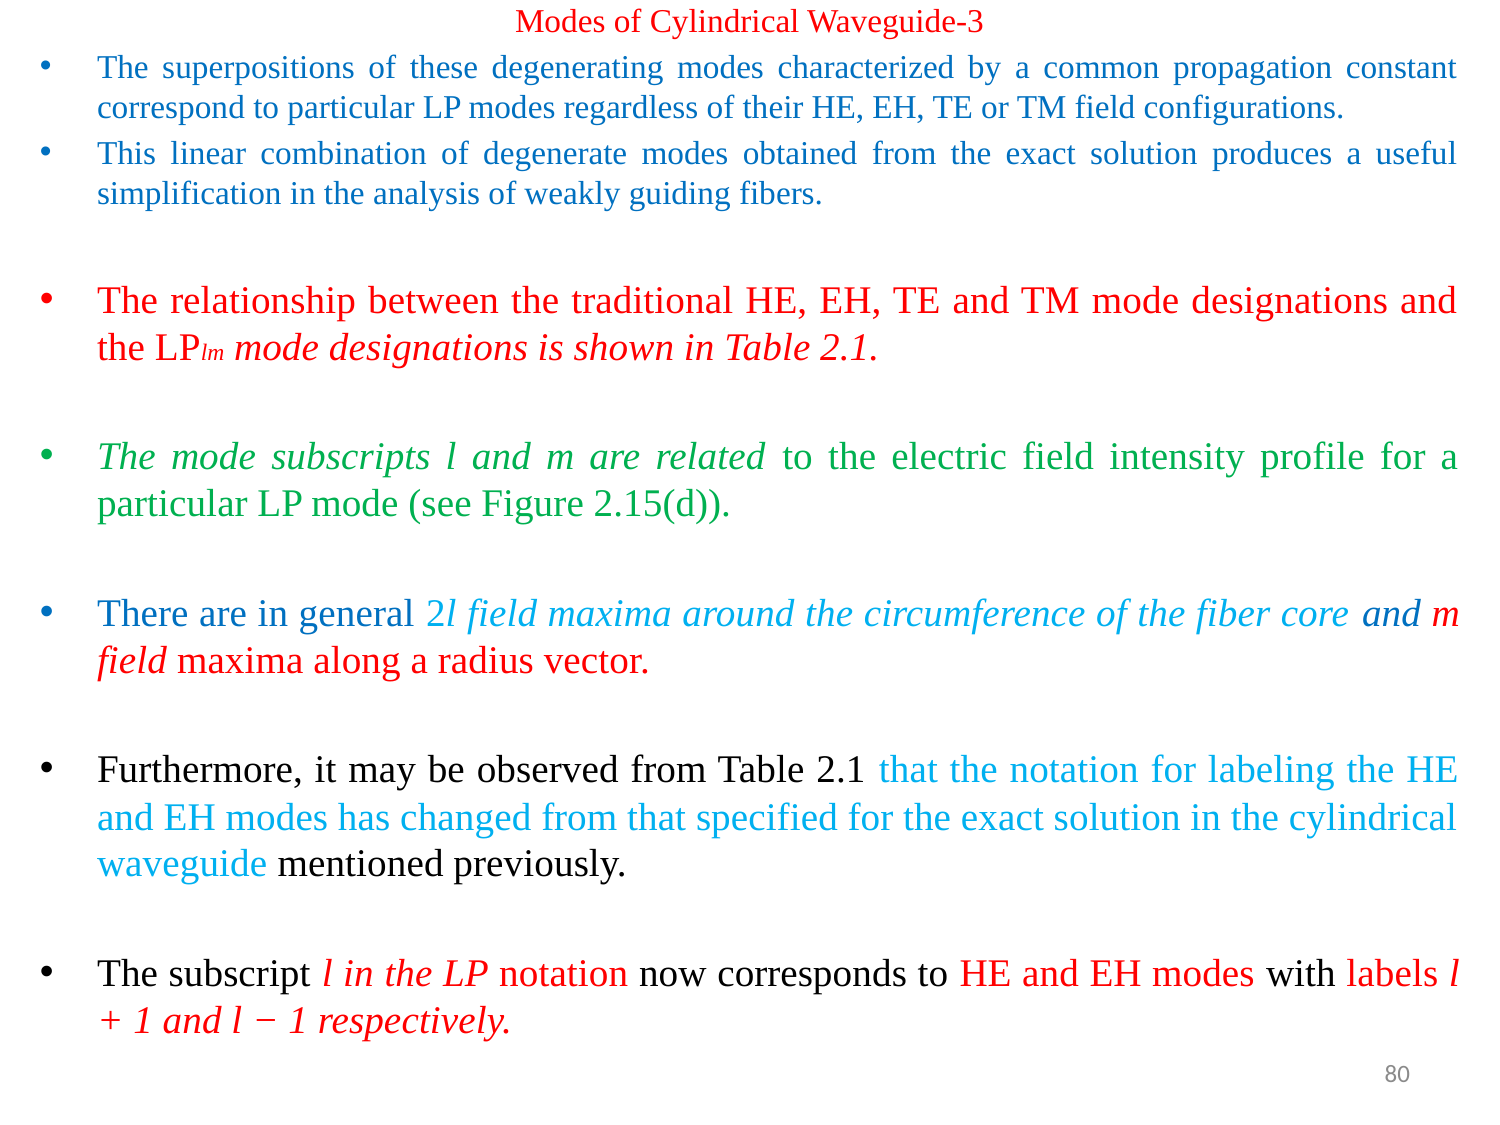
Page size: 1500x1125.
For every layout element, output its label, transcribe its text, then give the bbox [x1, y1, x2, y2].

title Modes of Cylindrical Waveguide-3 [24, 0, 1475, 37]
list The superpositions of these degenerating modes characterized by a common propagation constant correspond to particular LP modes regardless of their HE, EH, TE or TM field configurations. This linear combination of degenerate modes obtained from the exact solution produces a useful simplification in the analysis of weakly guiding fibers. The relationship between the traditional HE, EH, TE and TM mode designations and the LPlm mode designations is shown in Table 2.1. The mode subscripts l and m are related to the electric field intensity profile for a particular LP mode (see Figure 2.15(d)). There are in general 2l field maxima around the circumference of the fiber core and m field maxima along a radius vector. Furthermore, it may be observed from Table 2.1 that the notation for labeling the HE and EH modes has changed from that specified for the exact solution in the cylindrical waveguide mentioned previously. The subscript l in the LP notation now corresponds to HE and EH modes with labels l + 1 and l − 1 respectively. [24, 37, 1475, 1050]
slide_number 80 [1074, 1042, 1425, 1103]
